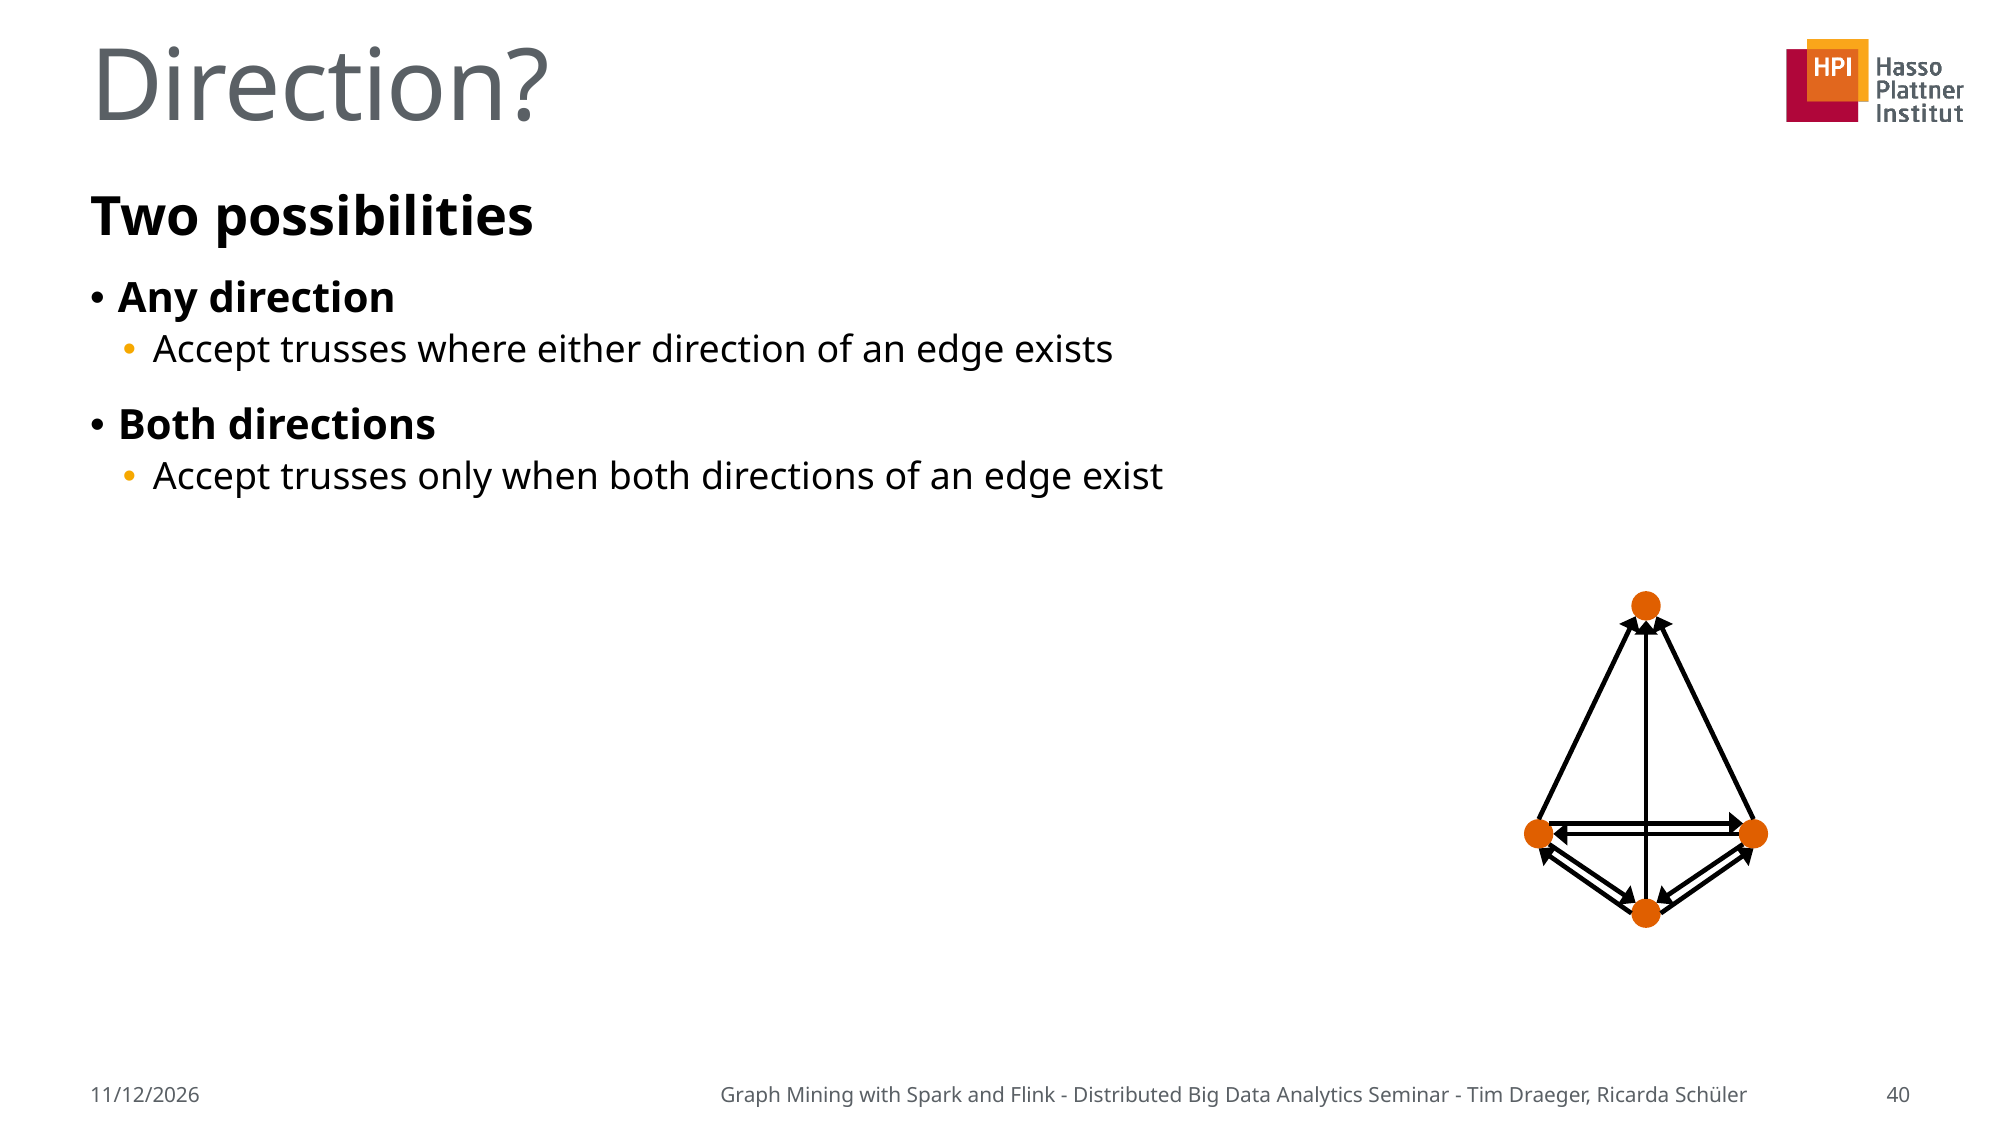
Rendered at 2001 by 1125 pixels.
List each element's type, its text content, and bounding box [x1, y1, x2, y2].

list Two possibilities Any direction Accept trusses where either direction of an edge exists Both directions Accept trusses only when both directions of an edge exist [75, 181, 1906, 1033]
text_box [1548, 843, 1637, 848]
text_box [1660, 847, 1754, 914]
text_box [1538, 847, 1632, 914]
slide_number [75, 1065, 233, 1125]
footer Graph Mining with Spark and Flink - Distributed Big Data Analytics Seminar - Tim Draeger, Ricarda Schüler [238, 1065, 1763, 1125]
title Direction? [75, 0, 1732, 149]
picture [1784, 35, 1966, 124]
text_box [1655, 615, 1754, 820]
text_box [1538, 615, 1637, 820]
slide_number 40 [1768, 1065, 1926, 1125]
text_box [1632, 903, 1661, 930]
text_box [1630, 589, 1663, 620]
text_box [1744, 819, 1770, 849]
text_box [1522, 818, 1554, 850]
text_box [1655, 843, 1744, 904]
